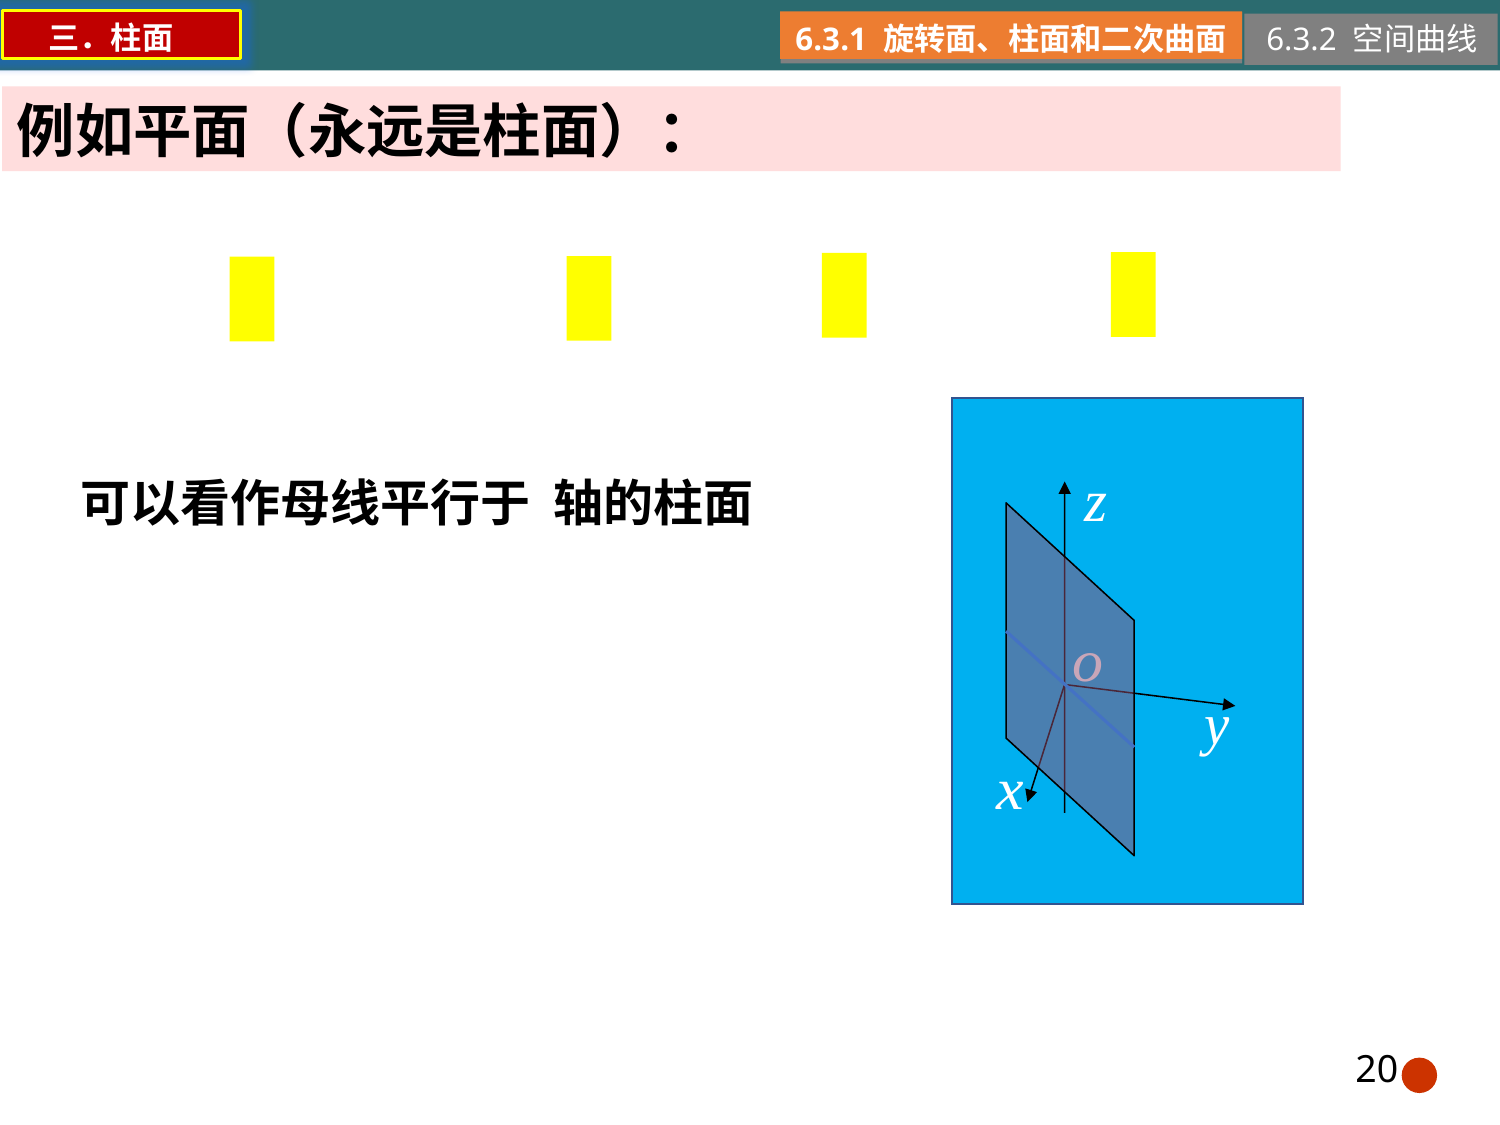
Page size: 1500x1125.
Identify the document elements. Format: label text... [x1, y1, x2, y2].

text_box [1096, 821, 1135, 856]
text_box [1401, 1057, 1438, 1094]
text_box 6.3.2 空间曲线 [1244, 12, 1500, 60]
text_box 6.3.1 旋转面、柱面和二次曲面 [780, 11, 1243, 59]
text_box [951, 397, 1304, 905]
text_box 例如平面（永远是柱面）： [1, 85, 1342, 173]
text_box [779, 11, 1243, 64]
slide_number 20 [1340, 1037, 1481, 1113]
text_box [984, 481, 1241, 821]
text_box 三．柱面 [2, 10, 241, 59]
text_box [1243, 13, 1499, 66]
text_box [251, 0, 1500, 71]
